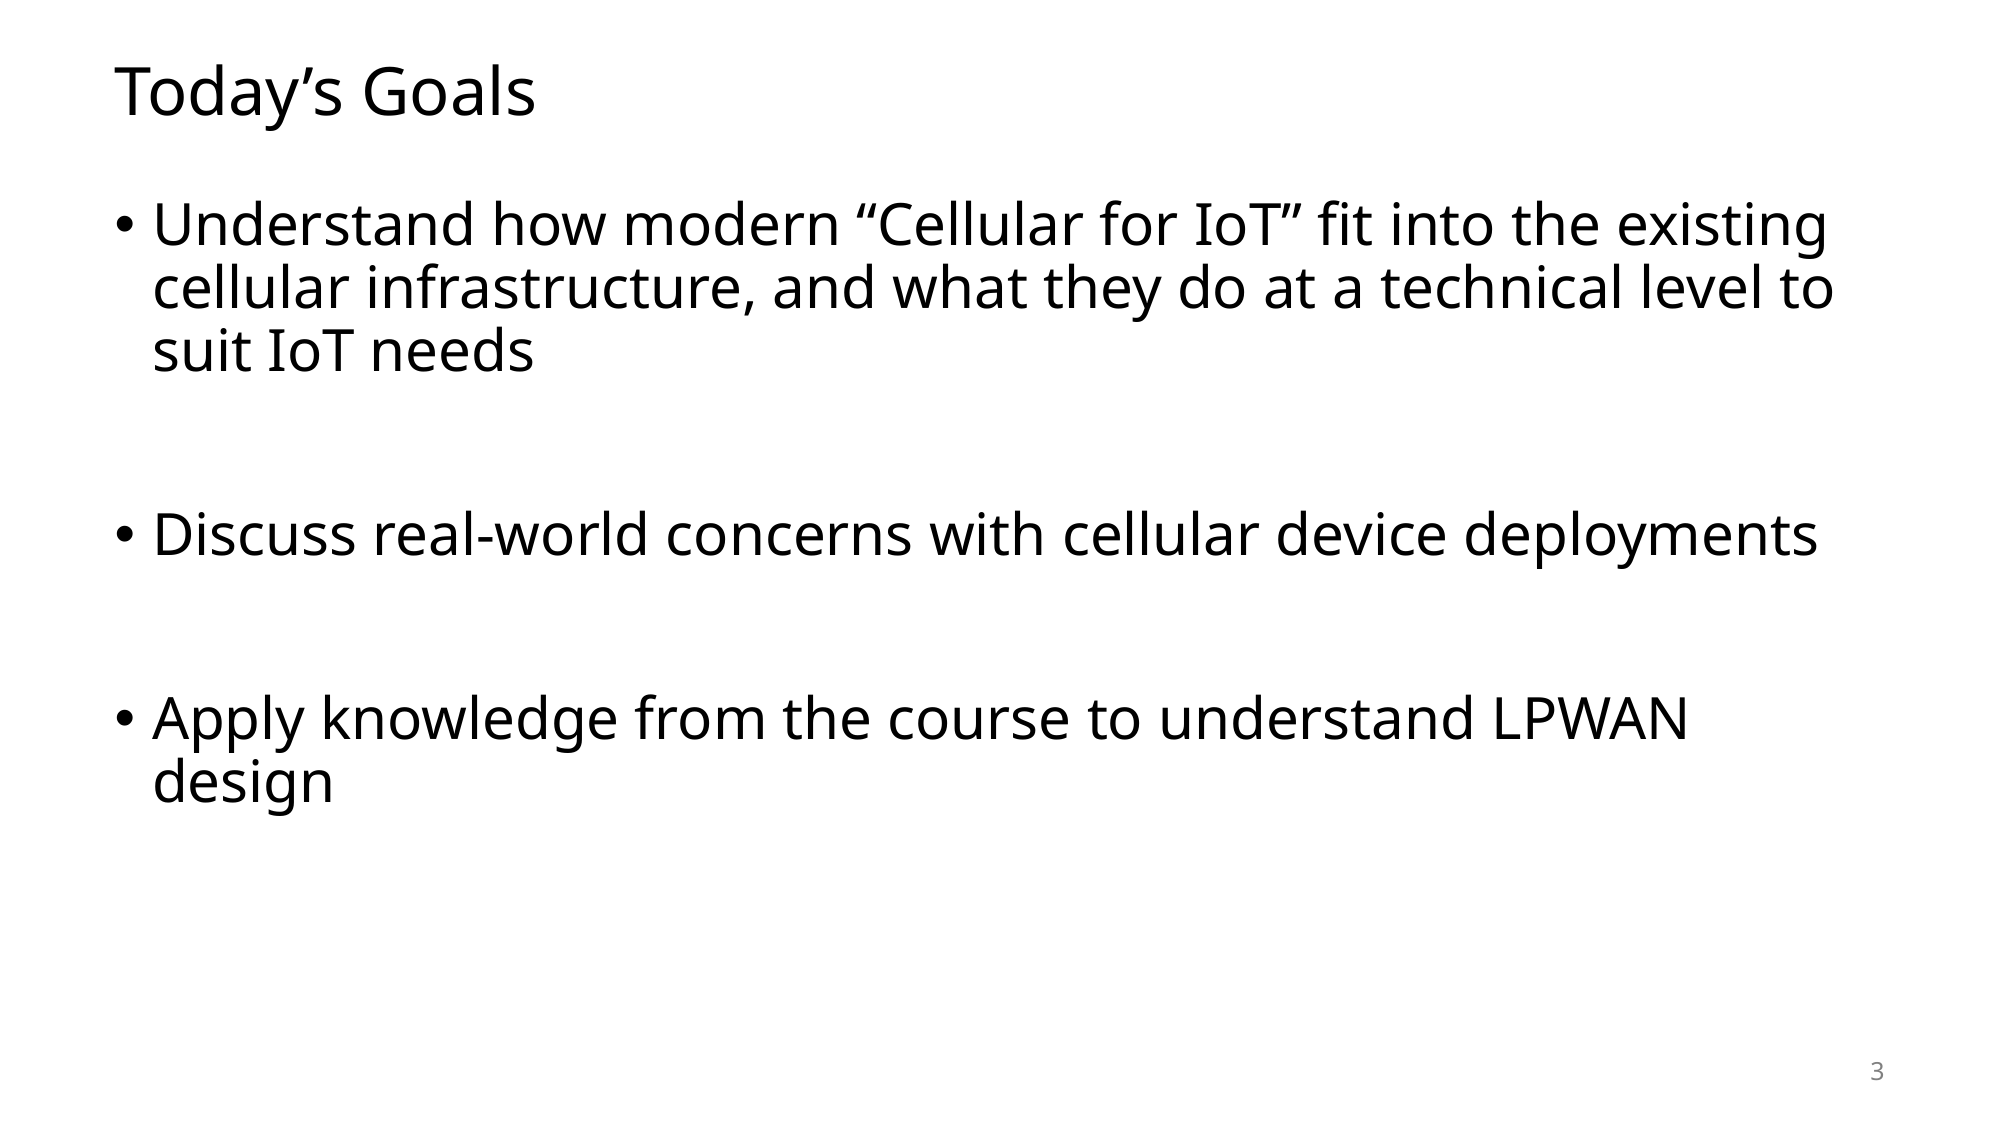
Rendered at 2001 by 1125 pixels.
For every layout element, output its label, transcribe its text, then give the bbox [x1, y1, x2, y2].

title Today’s Goals [99, 37, 1900, 150]
slide_number 3 [1749, 1042, 1900, 1103]
list Understand how modern “Cellular for IoT” fit into the existing cellular infrastructure, and what they do at a technical level to suit IoT needs Discuss real-world concerns with cellular device deployments Apply knowledge from the course to understand LPWAN design [99, 187, 1900, 1013]
